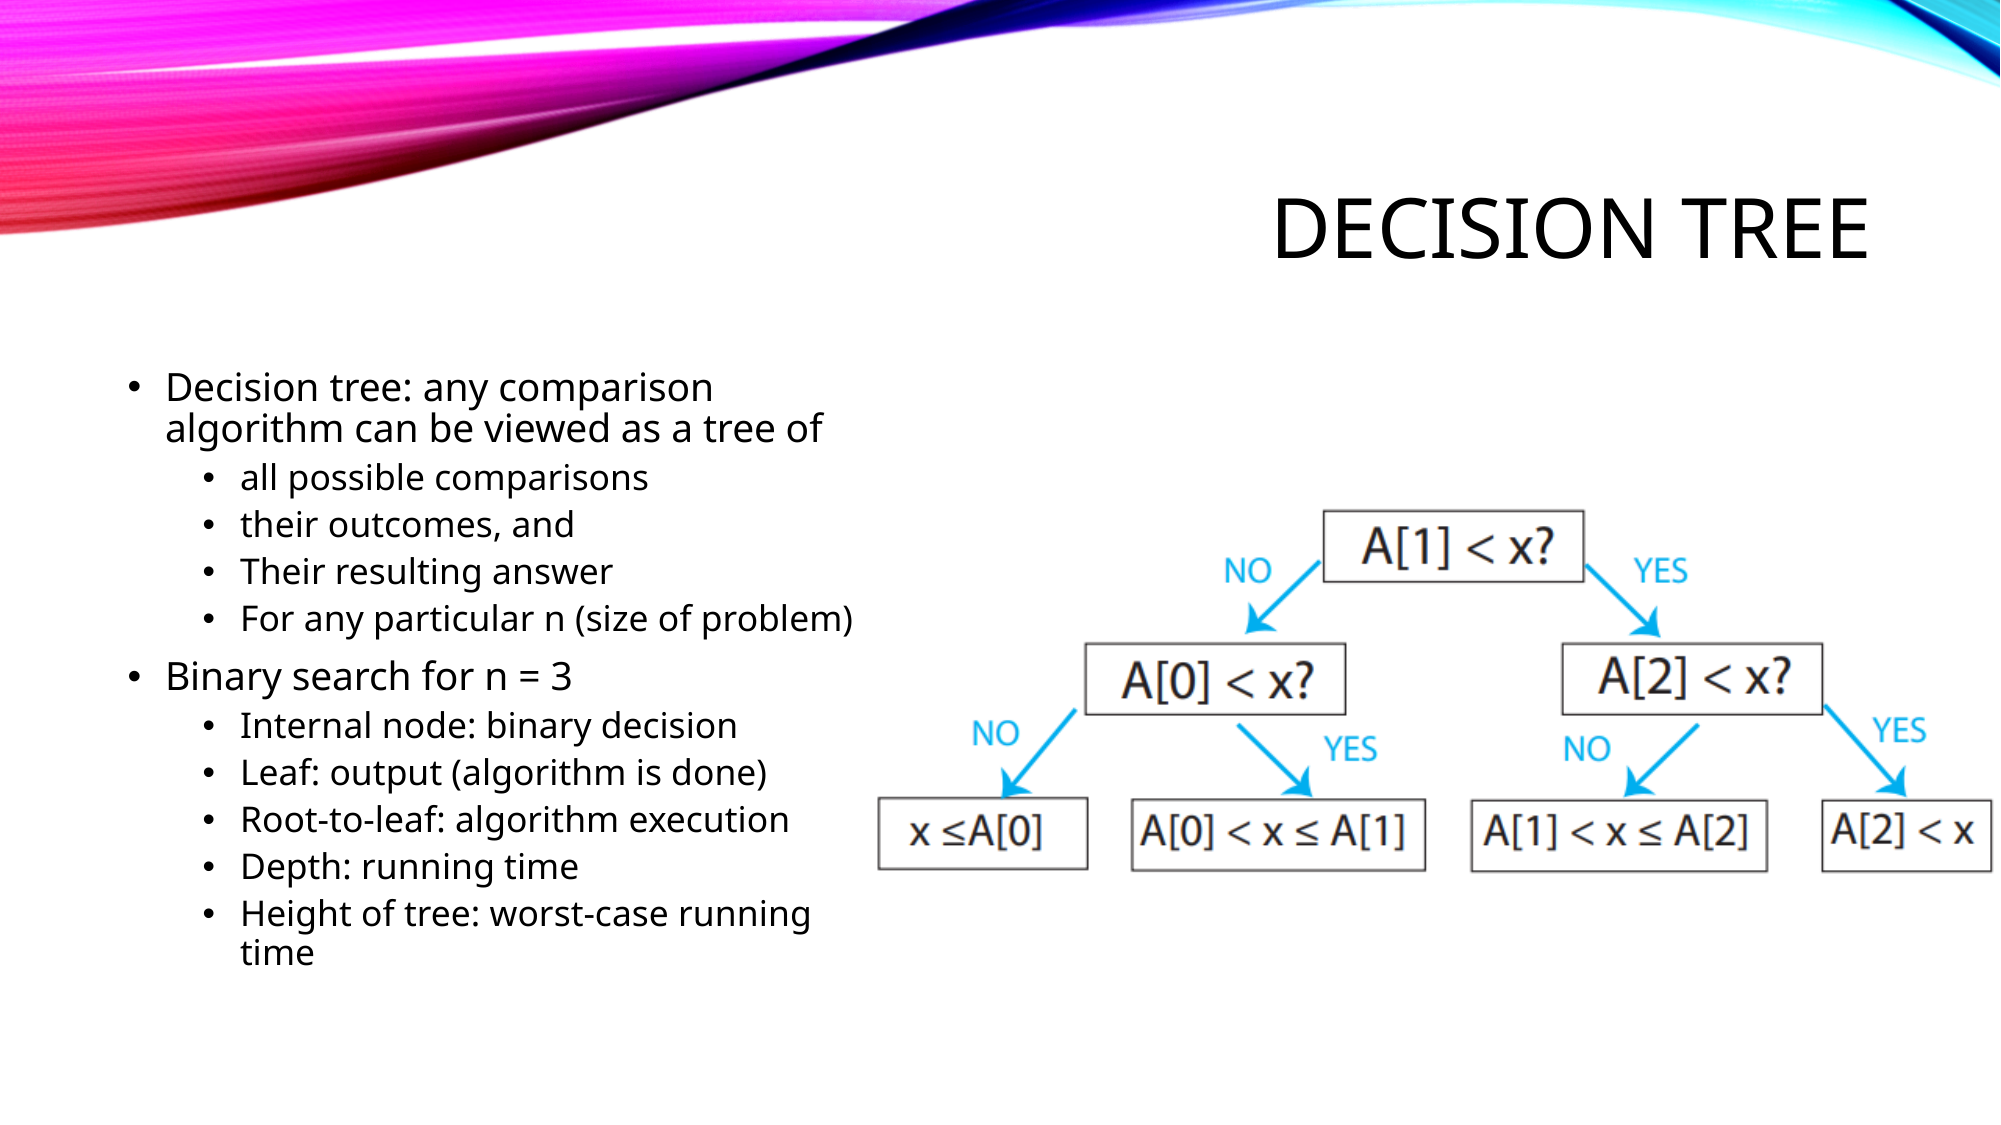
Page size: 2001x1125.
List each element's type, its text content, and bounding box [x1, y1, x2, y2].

title Decision tree [474, 125, 1888, 338]
picture [1910, 0, 2000, 45]
list Decision tree: any comparison algorithm can be viewed as a tree of all possible comparisons their outcomes, and Their resulting answer For any particular n (size of problem) Binary search for n = 3 Internal node: binary decision Leaf: output (algorithm is done) Root-to-leaf: algorithm execution Depth: running time Height of tree: worst-case running time [112, 360, 871, 1021]
picture [0, 0, 2000, 237]
picture [1890, 0, 2000, 75]
picture [869, 499, 2000, 881]
